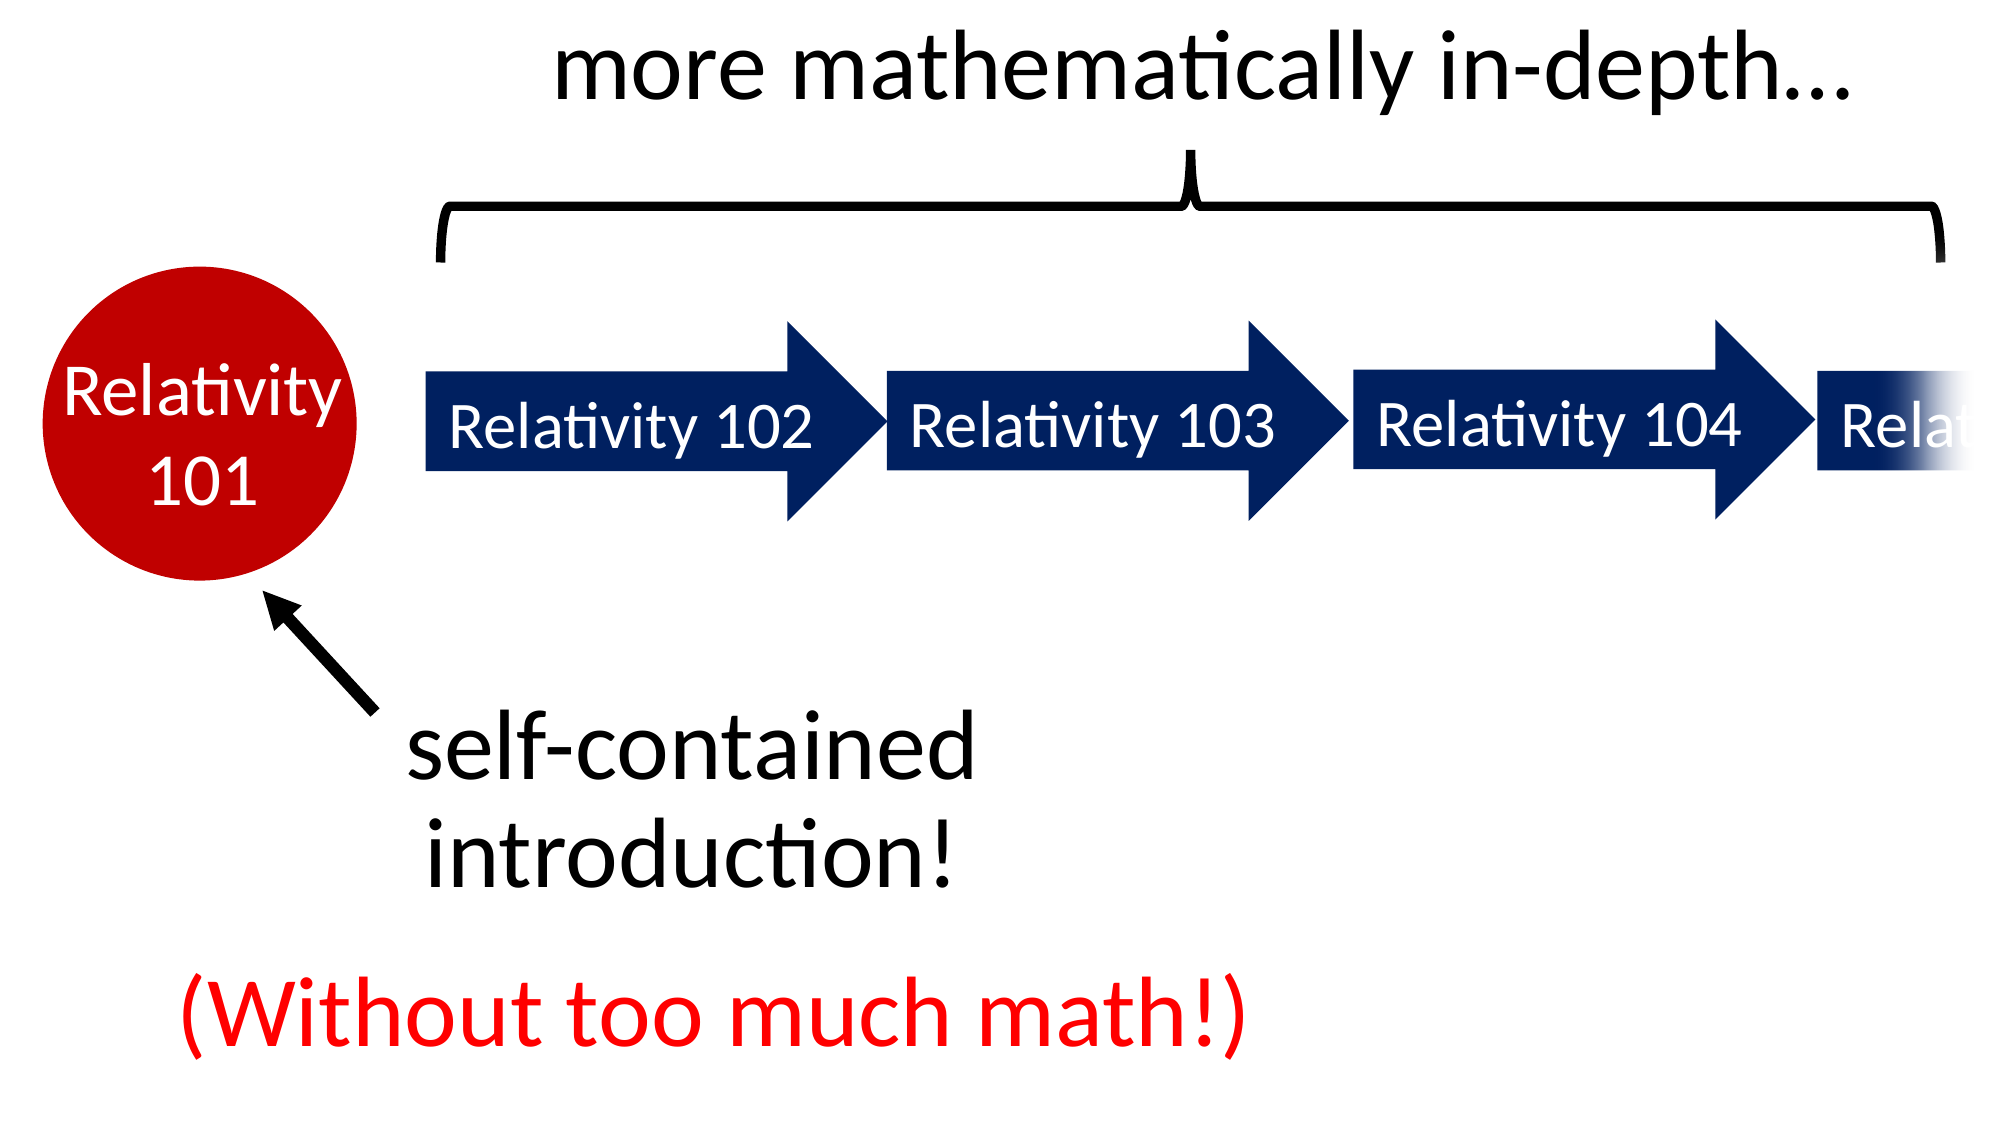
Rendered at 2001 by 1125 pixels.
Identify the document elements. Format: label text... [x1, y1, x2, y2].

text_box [426, 228, 2000, 679]
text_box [43, 267, 360, 580]
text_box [138, 590, 1291, 1064]
text_box [442, 149, 1940, 228]
list more mathematically in-depth… [433, 5, 1971, 117]
